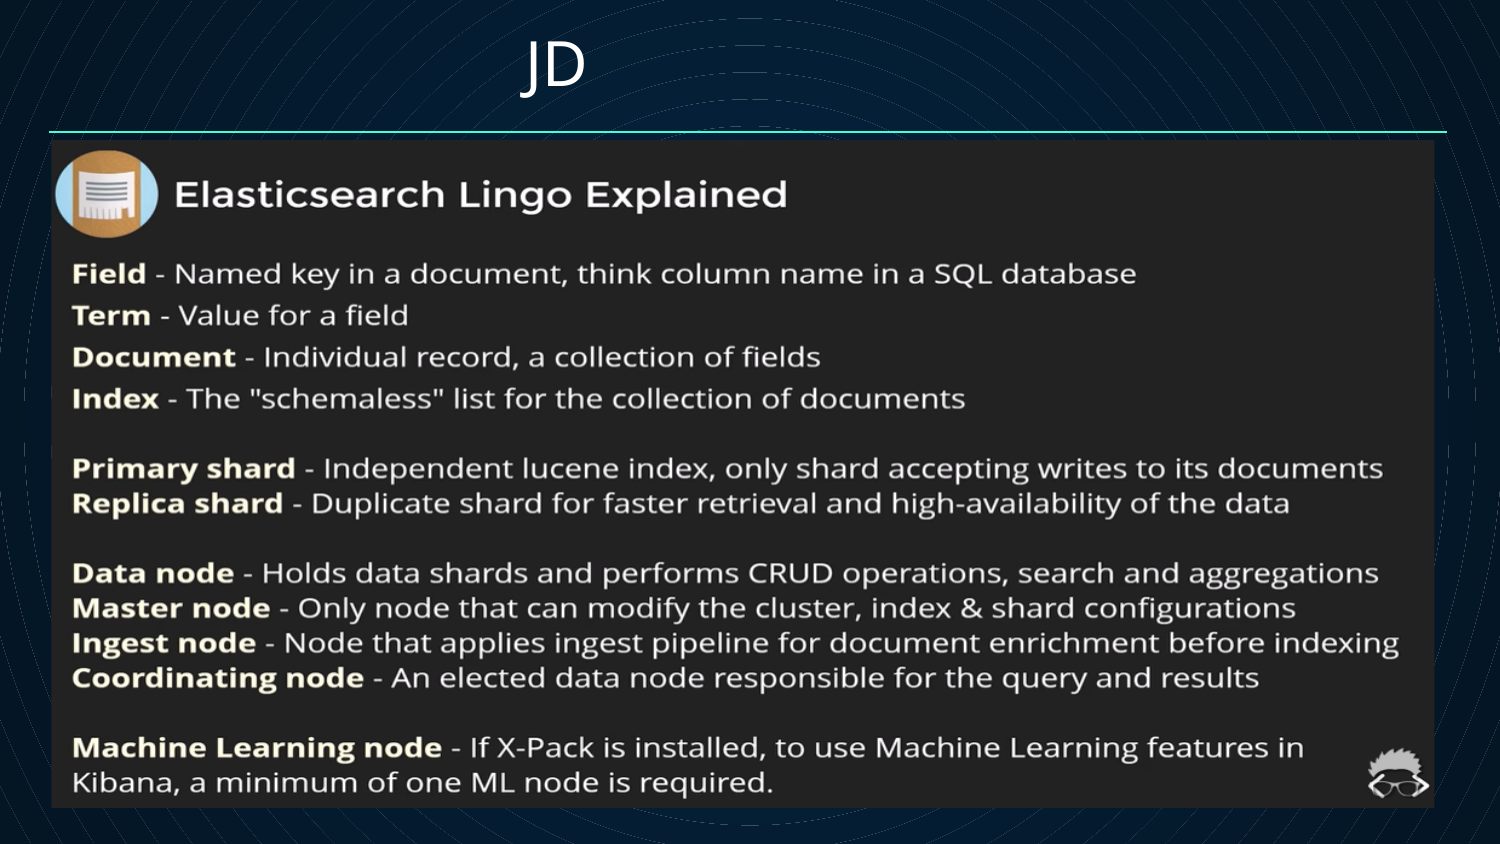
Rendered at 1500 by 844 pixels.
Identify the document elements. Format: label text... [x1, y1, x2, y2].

title JD [73, 13, 1040, 114]
picture [51, 140, 1435, 808]
